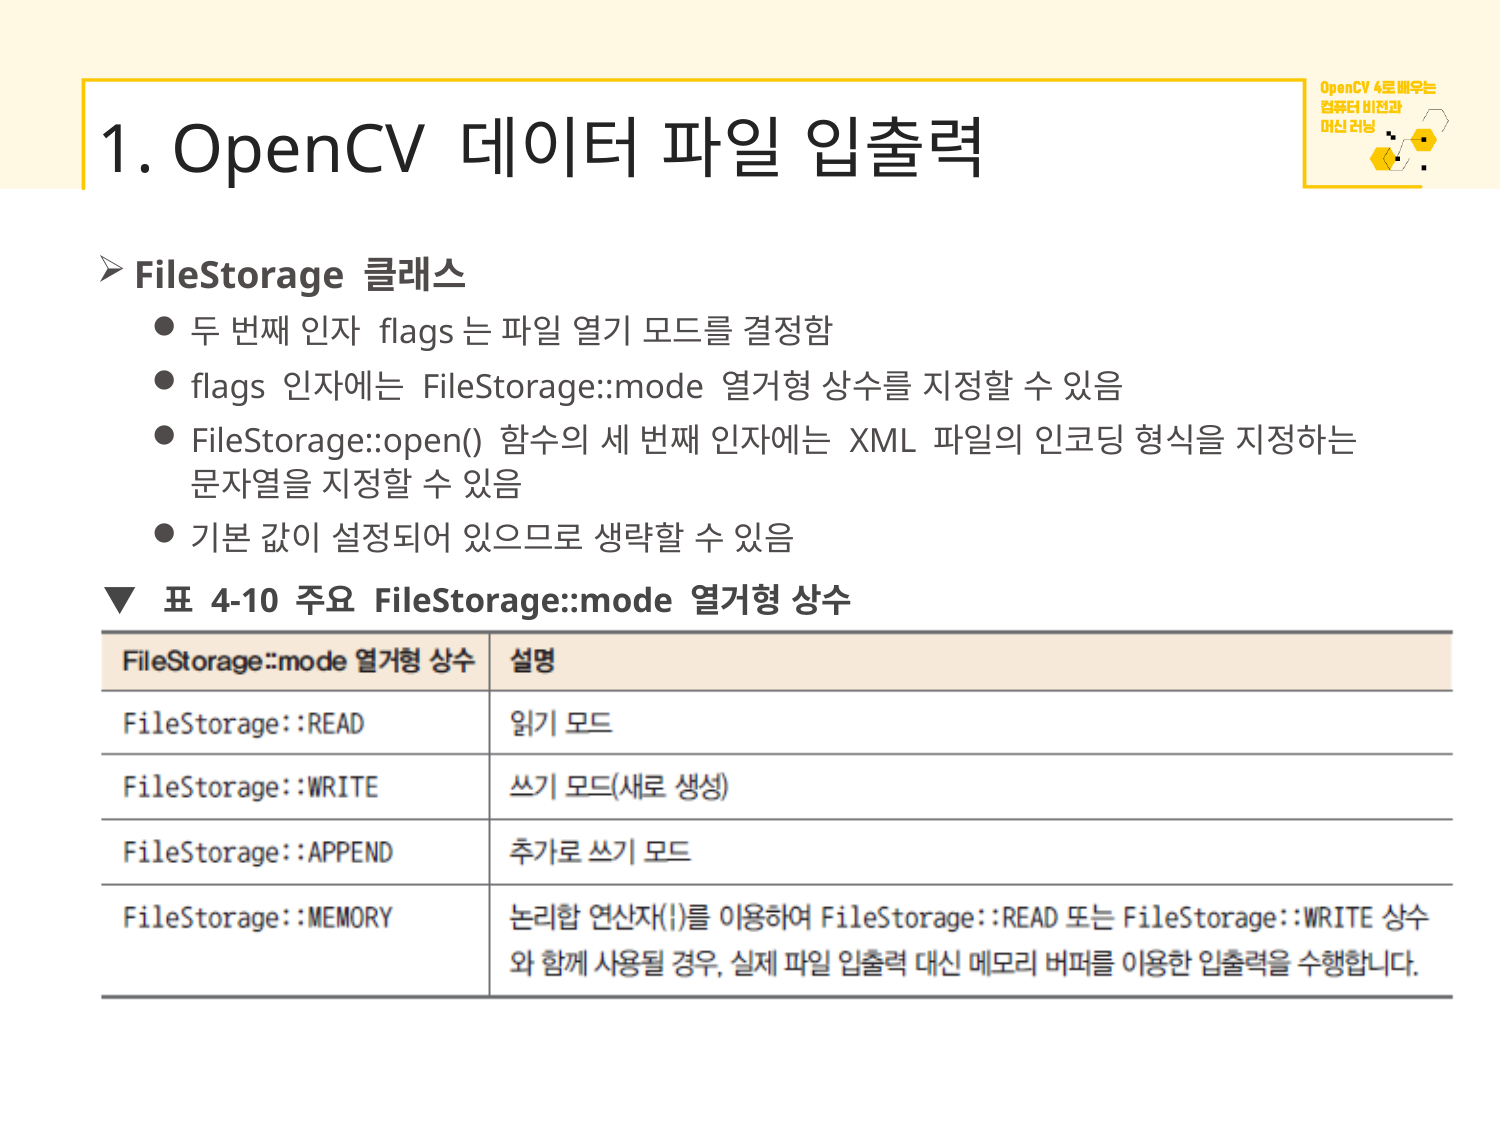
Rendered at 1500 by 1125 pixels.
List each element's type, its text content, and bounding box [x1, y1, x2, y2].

text_box ▼ 표 4-10 주요 FileStorage::mode 열거형 상수 [88, 571, 1415, 638]
picture [0, 0, 1500, 1125]
title 1. OpenCV 데이터 파일 입출력 [82, 61, 1413, 193]
list FileStorage 클래스 두 번째 인자 flags는 파일 열기 모드를 결정함 flags 인자에는 FileStorage::mode 열거형 상수를 지정할 수 있음 FileStorage::open() 함수의 세 번째 인자에는 XML 파일의 인코딩 형식을 지정하는 문자열을 지정할 수 있음 기본 값이 설정되어 있으므로 생략할 수 있음 [81, 239, 1412, 1054]
